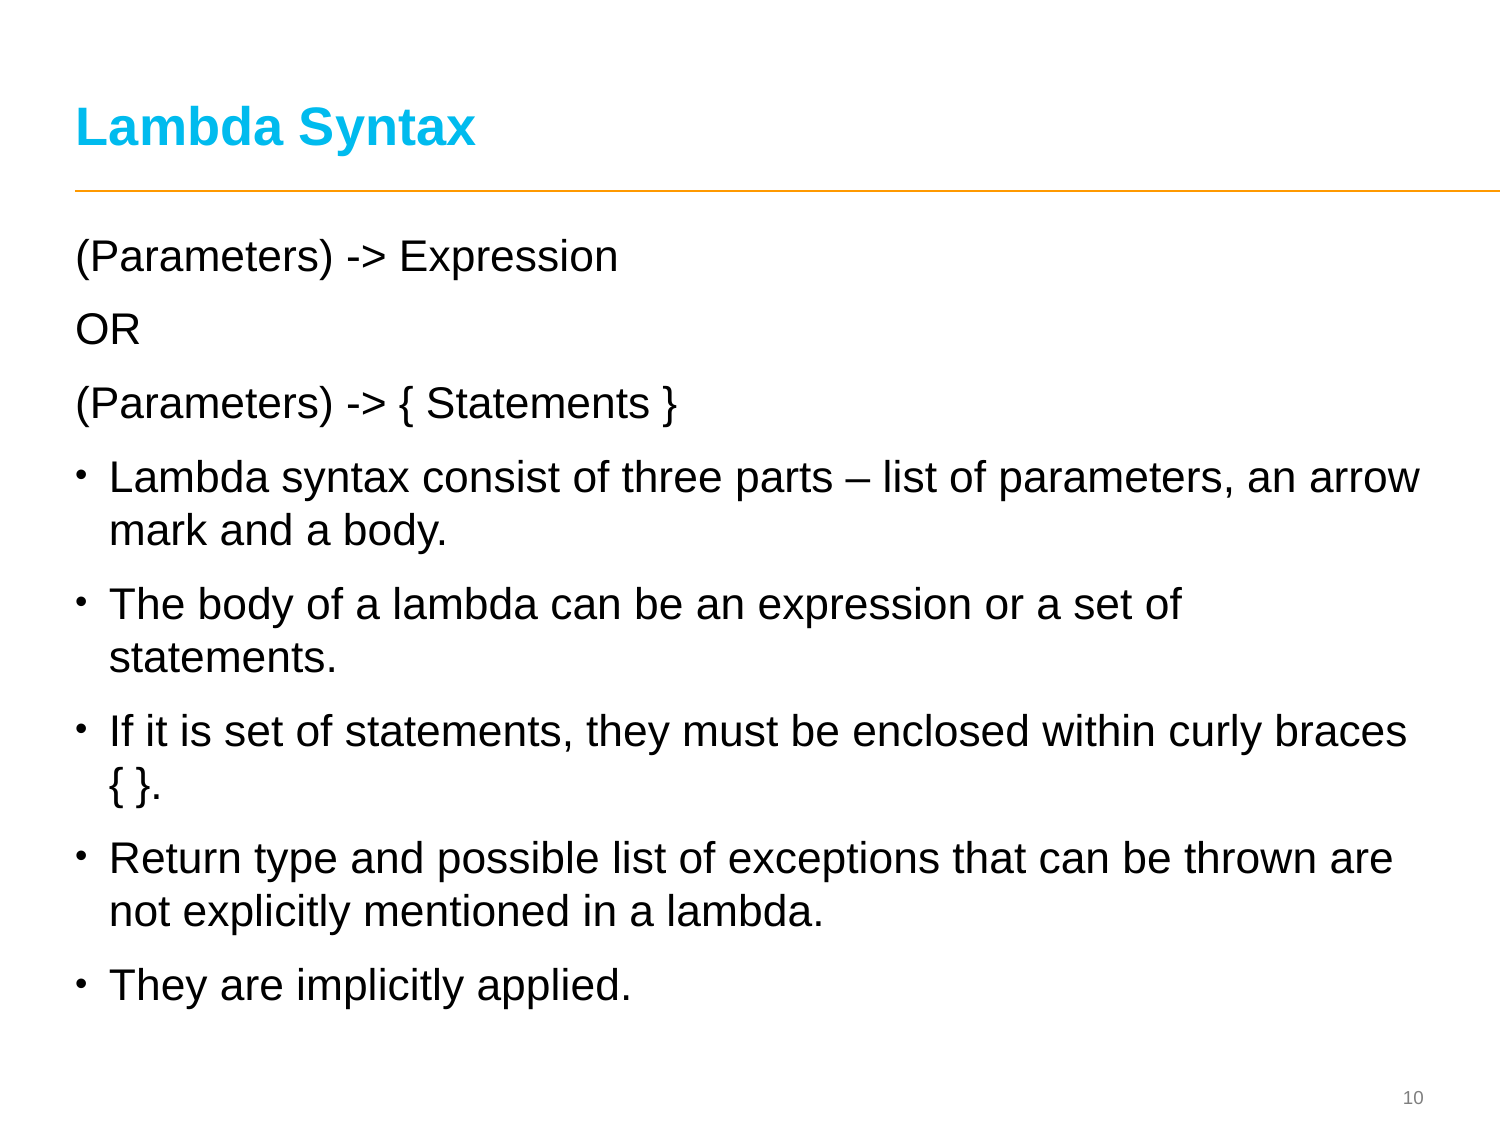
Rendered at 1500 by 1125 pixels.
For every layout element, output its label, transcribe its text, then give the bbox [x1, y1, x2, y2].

list (Parameters) -> Expression OR (Parameters) -> { Statements } Lambda syntax consist of three parts – list of parameters, an arrow mark and a body. The body of a lambda can be an expression or a set of statements. If it is set of statements, they must be enclosed within curly braces { }. Return type and possible list of exceptions that can be thrown are not explicitly mentioned in a lambda. They are implicitly applied. [75, 226, 1425, 1018]
title Lambda Syntax [75, 27, 1422, 157]
